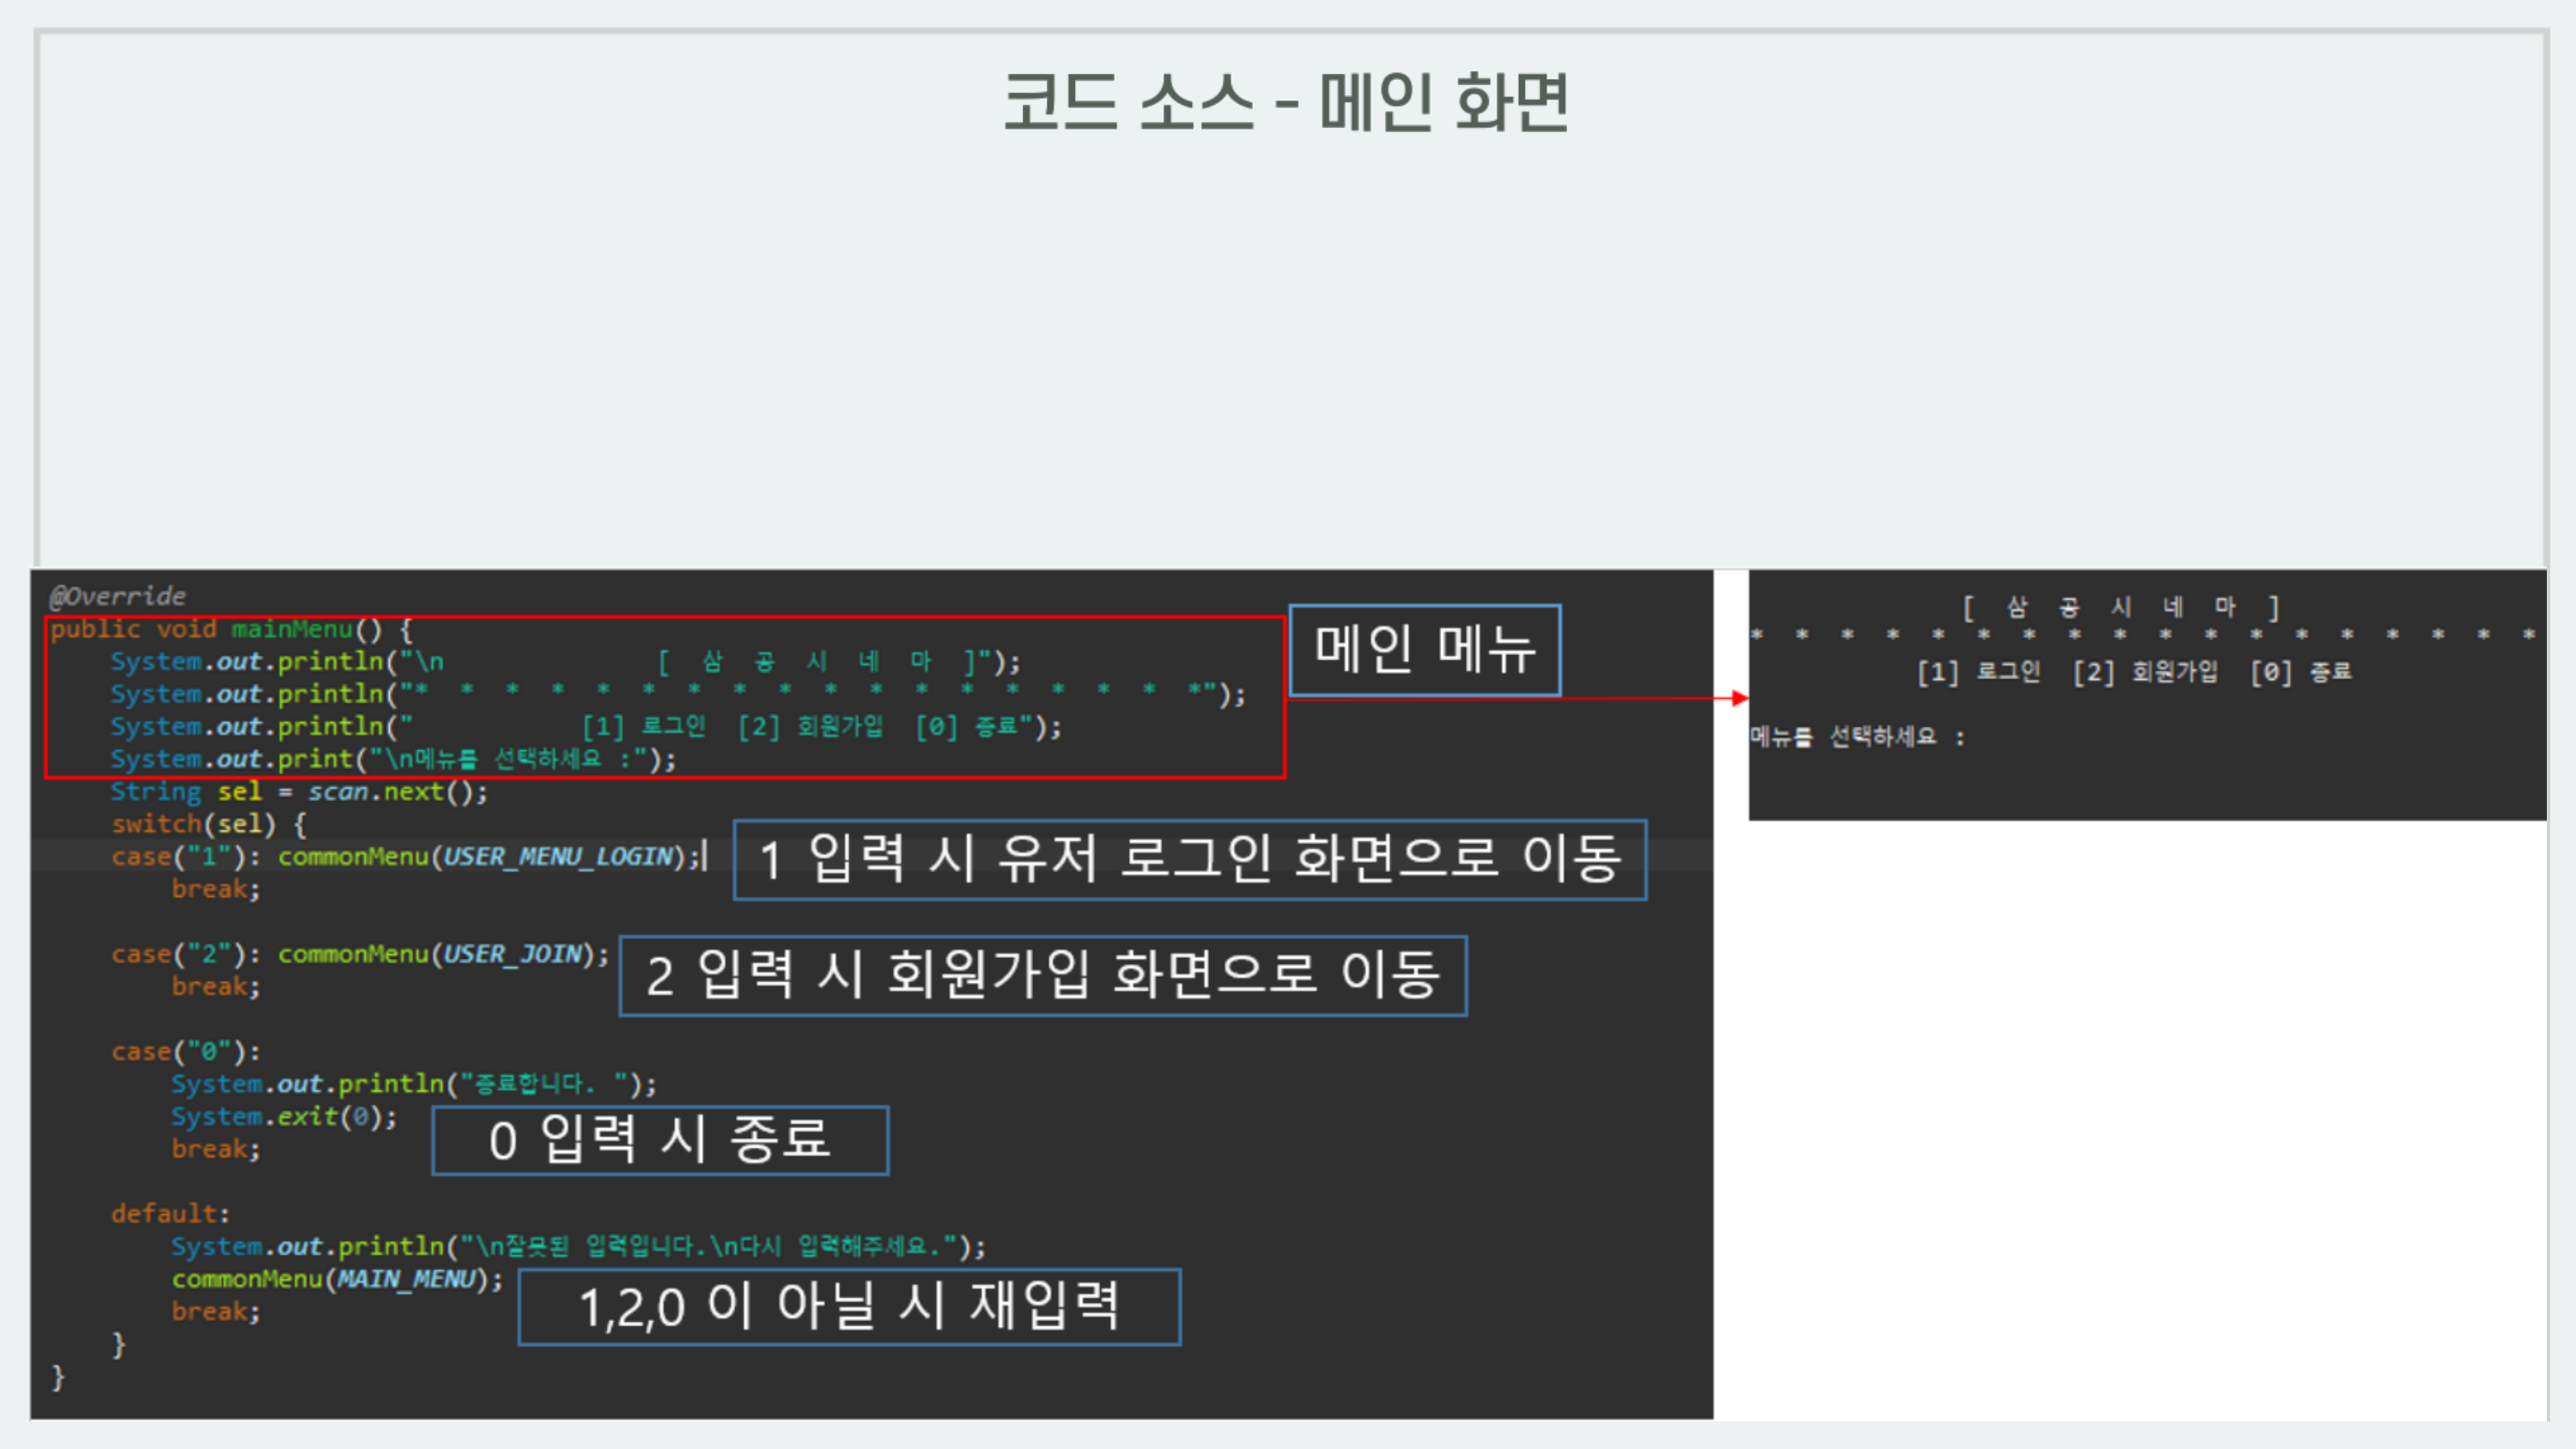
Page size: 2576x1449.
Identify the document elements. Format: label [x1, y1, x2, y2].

text_box [29, 566, 2547, 1422]
picture [886, 49, 1598, 162]
text_box [32, 26, 2550, 565]
